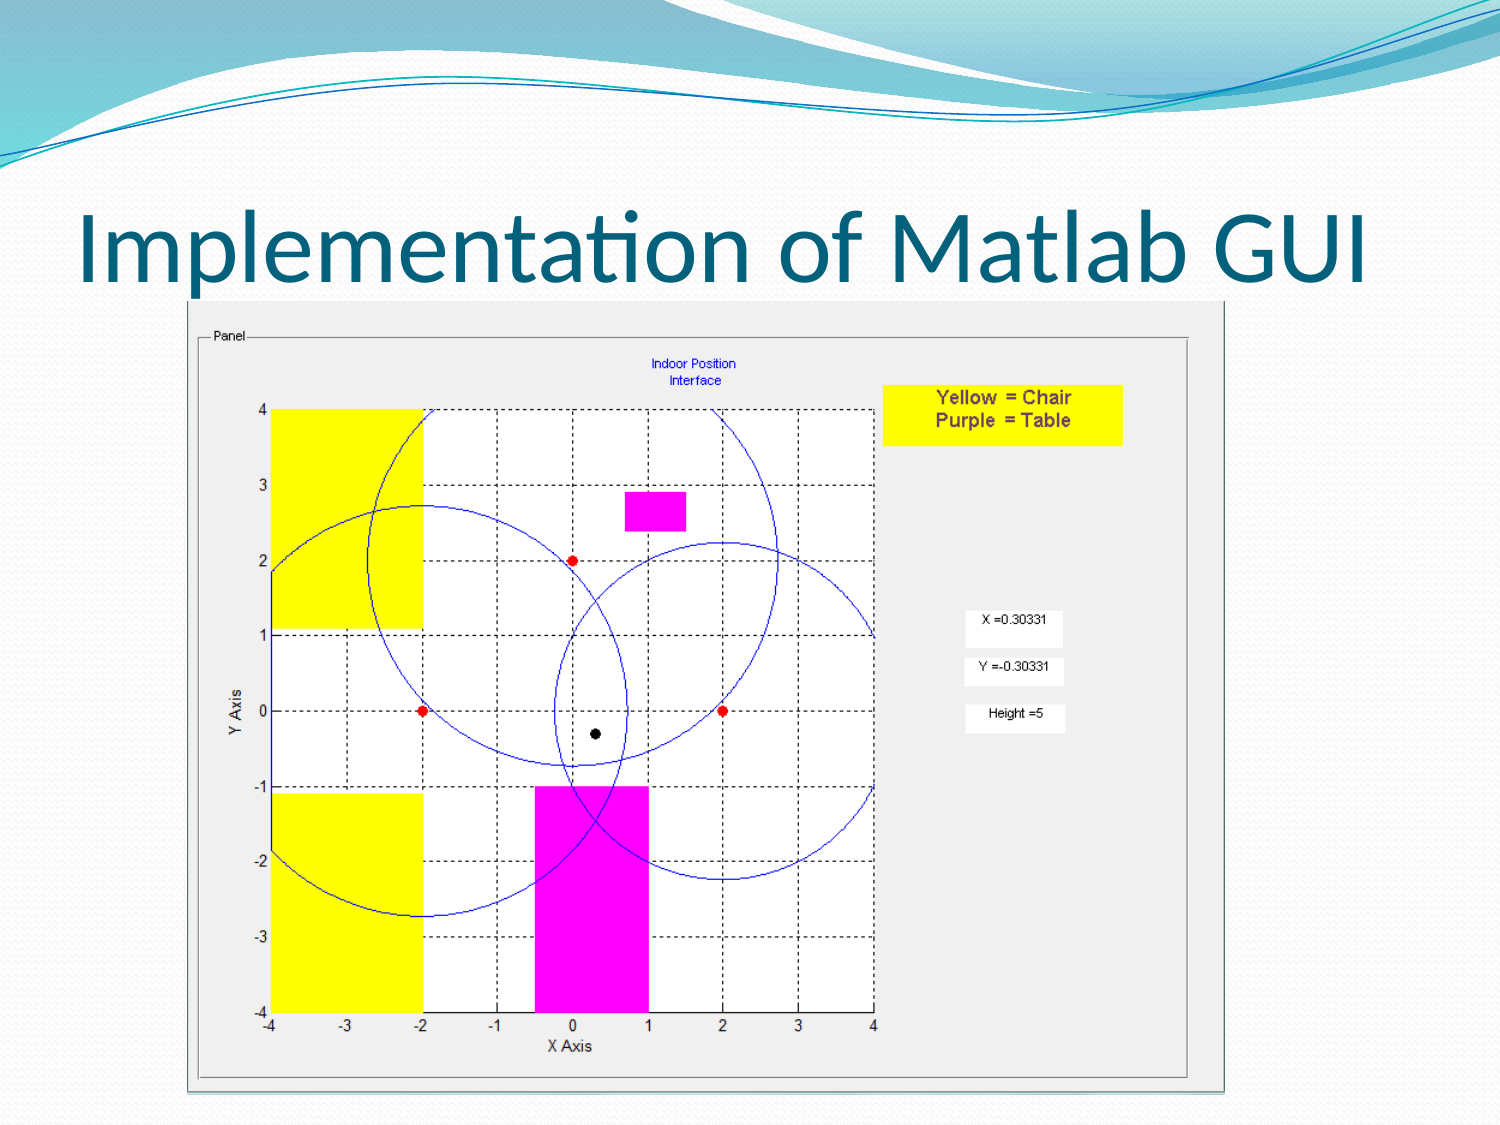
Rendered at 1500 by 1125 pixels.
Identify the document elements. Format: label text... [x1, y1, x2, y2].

title Implementation of Matlab GUI [75, 115, 1425, 303]
picture [187, 300, 1226, 1095]
